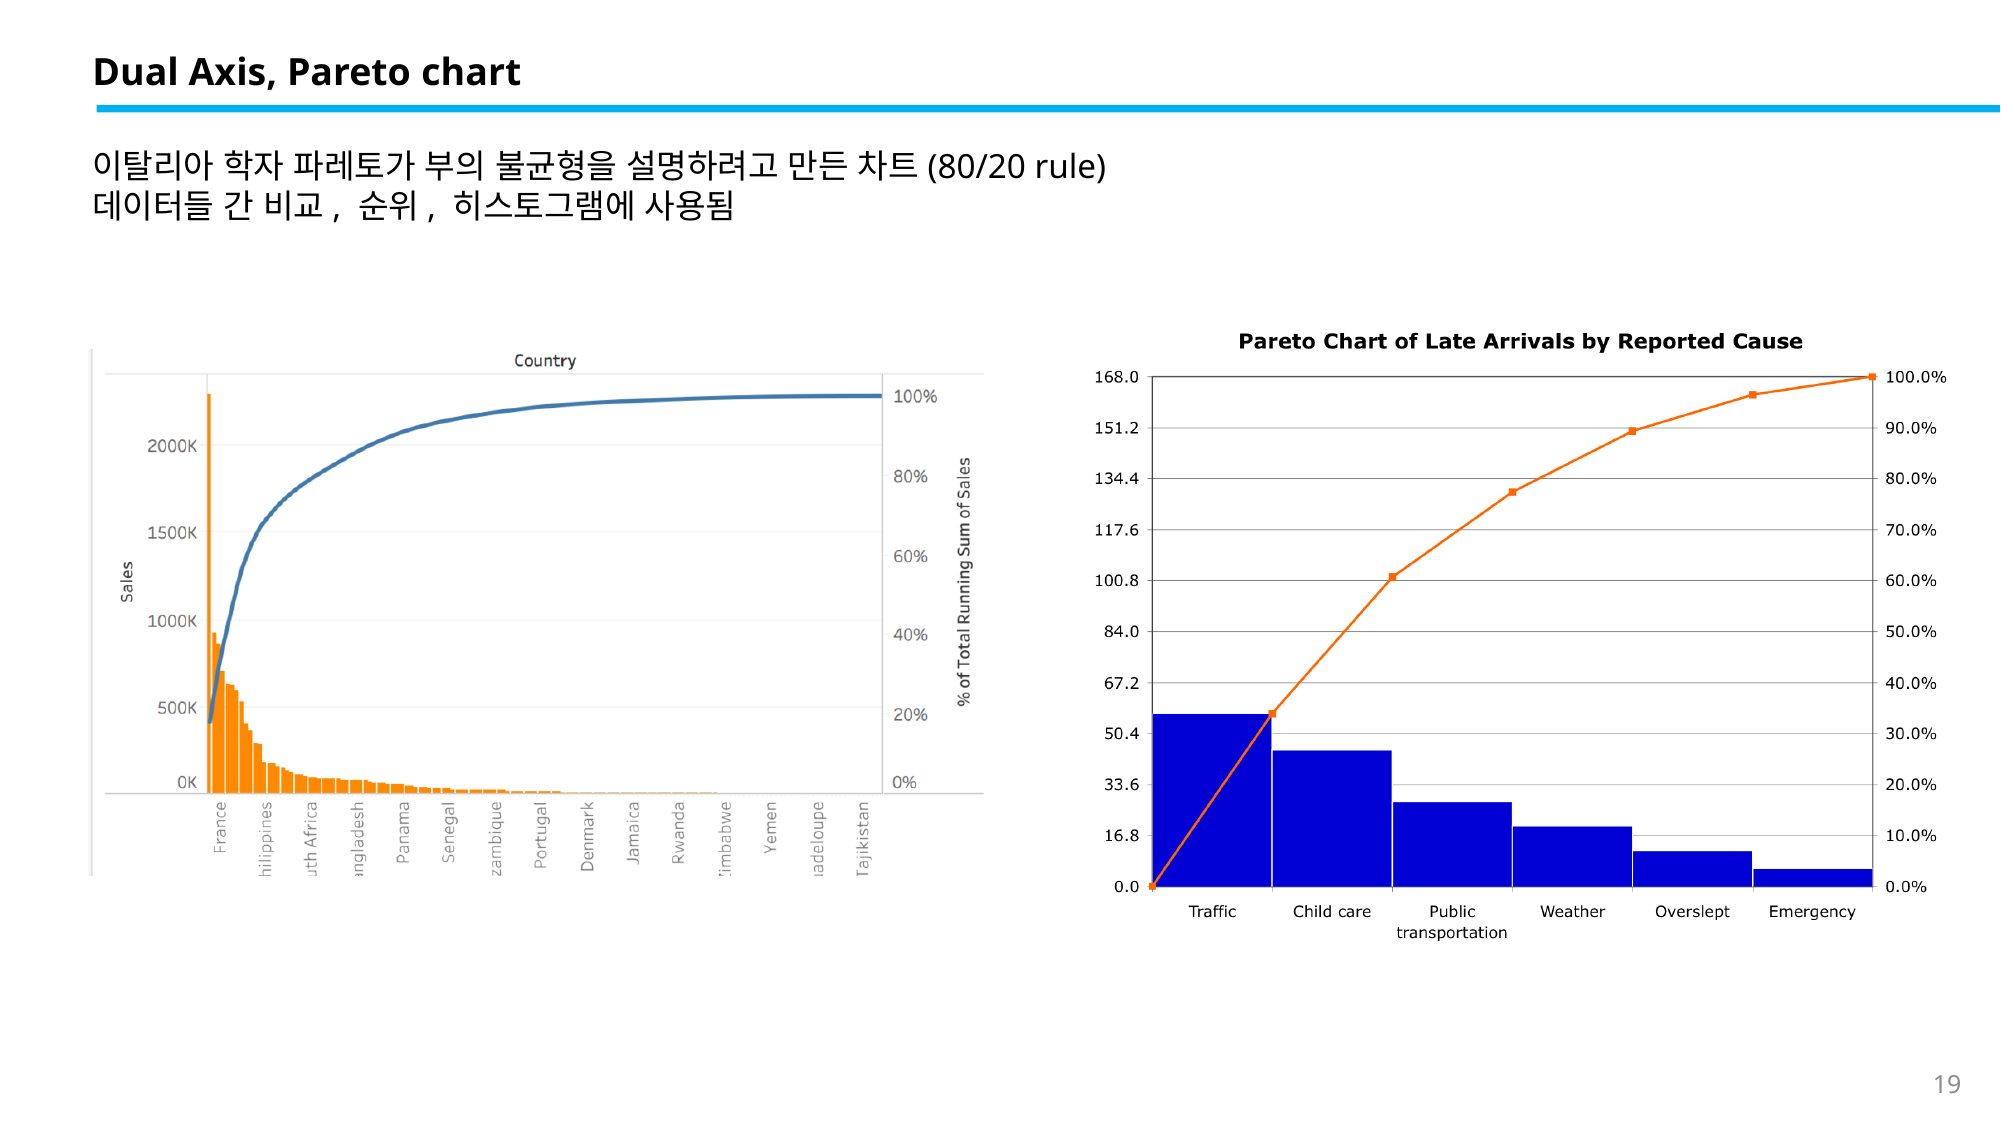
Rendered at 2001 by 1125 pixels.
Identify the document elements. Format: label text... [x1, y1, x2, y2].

text_box 이탈리아 학자 파레토가 부의 불균형을 설명하려고 만든 차트(80/20 rule) 데이터들 간 비교, 순위, 히스토그램에 사용됨 [77, 138, 1265, 273]
slide_number 19 [1526, 1056, 1977, 1116]
picture [88, 349, 984, 876]
text_box [96, 104, 2000, 113]
text_box Dual Axis, Pareto chart [77, 40, 984, 101]
picture [1064, 289, 1981, 978]
